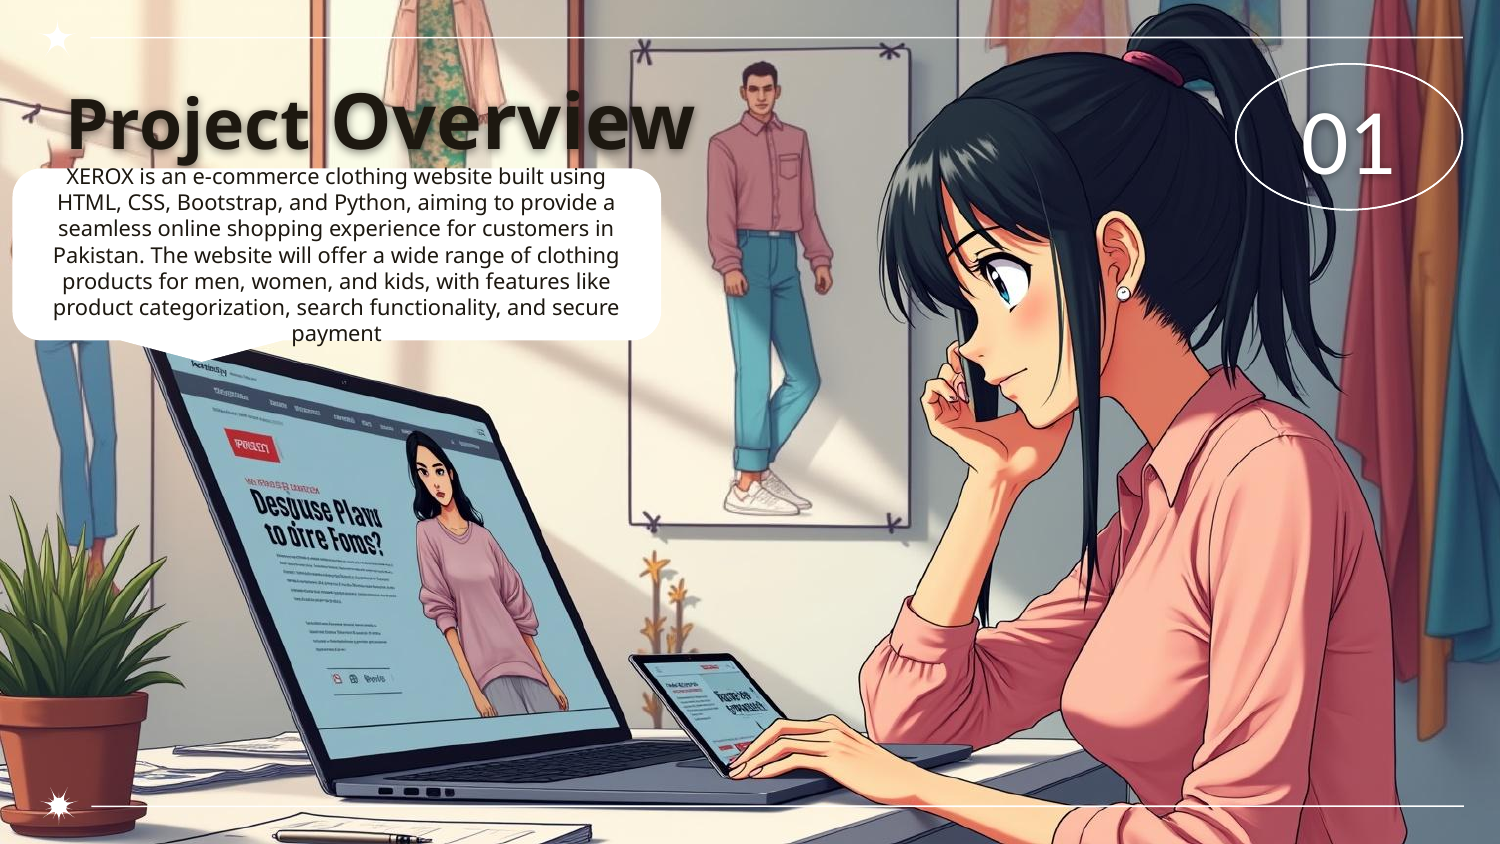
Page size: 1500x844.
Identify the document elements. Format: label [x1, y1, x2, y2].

text_box [1235, 63, 1463, 210]
text_box [36, 17, 1465, 826]
picture [0, 0, 1500, 844]
